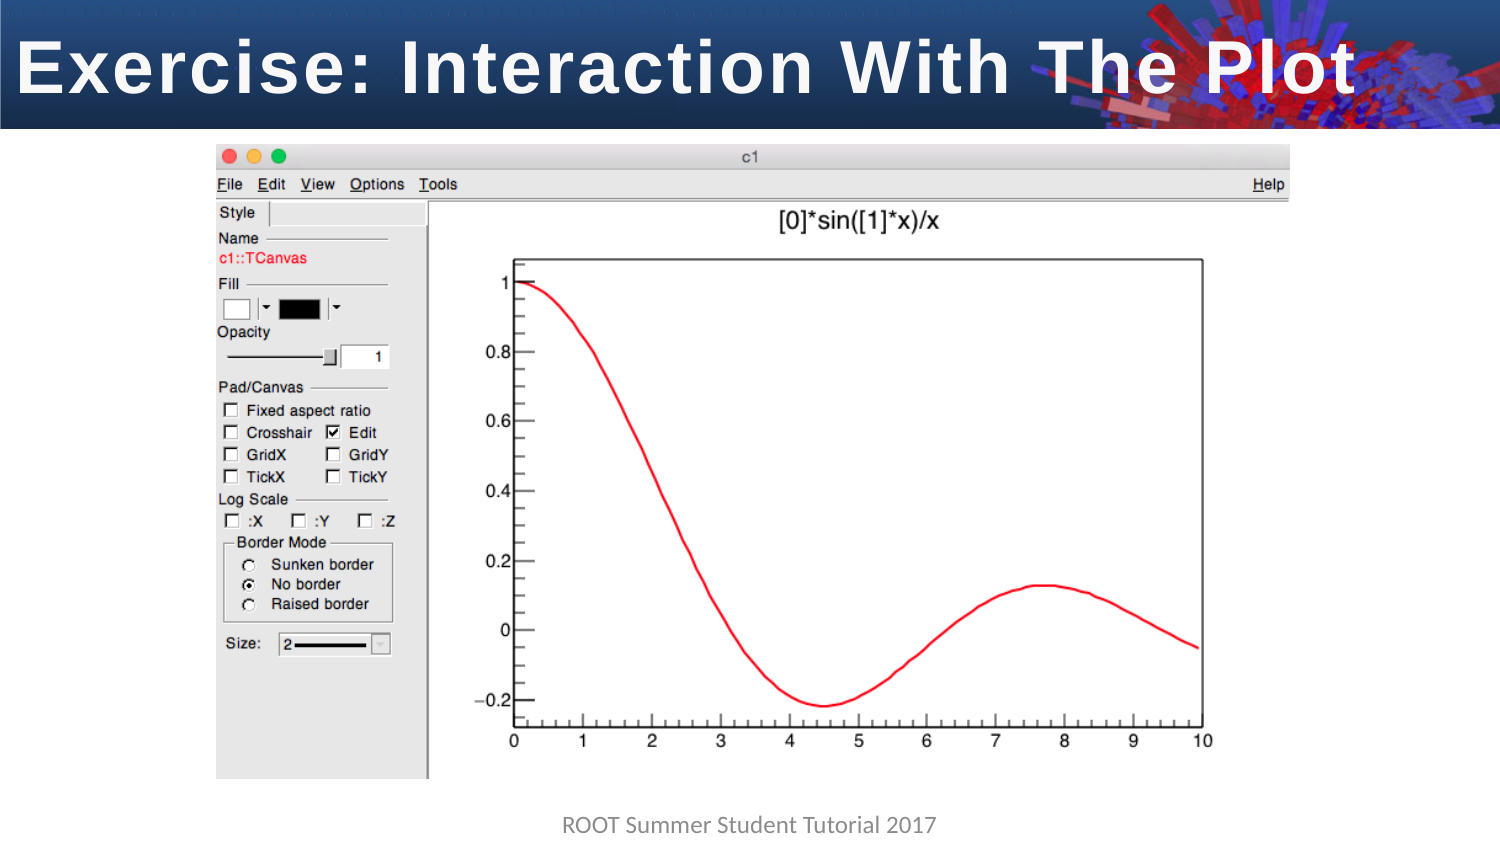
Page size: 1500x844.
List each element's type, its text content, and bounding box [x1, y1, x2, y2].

footer ROOT Summer Student Tutorial 2017 [512, 800, 988, 844]
text_box Exercise: Interaction With The Plot [0, 0, 1500, 129]
picture [216, 143, 1290, 780]
